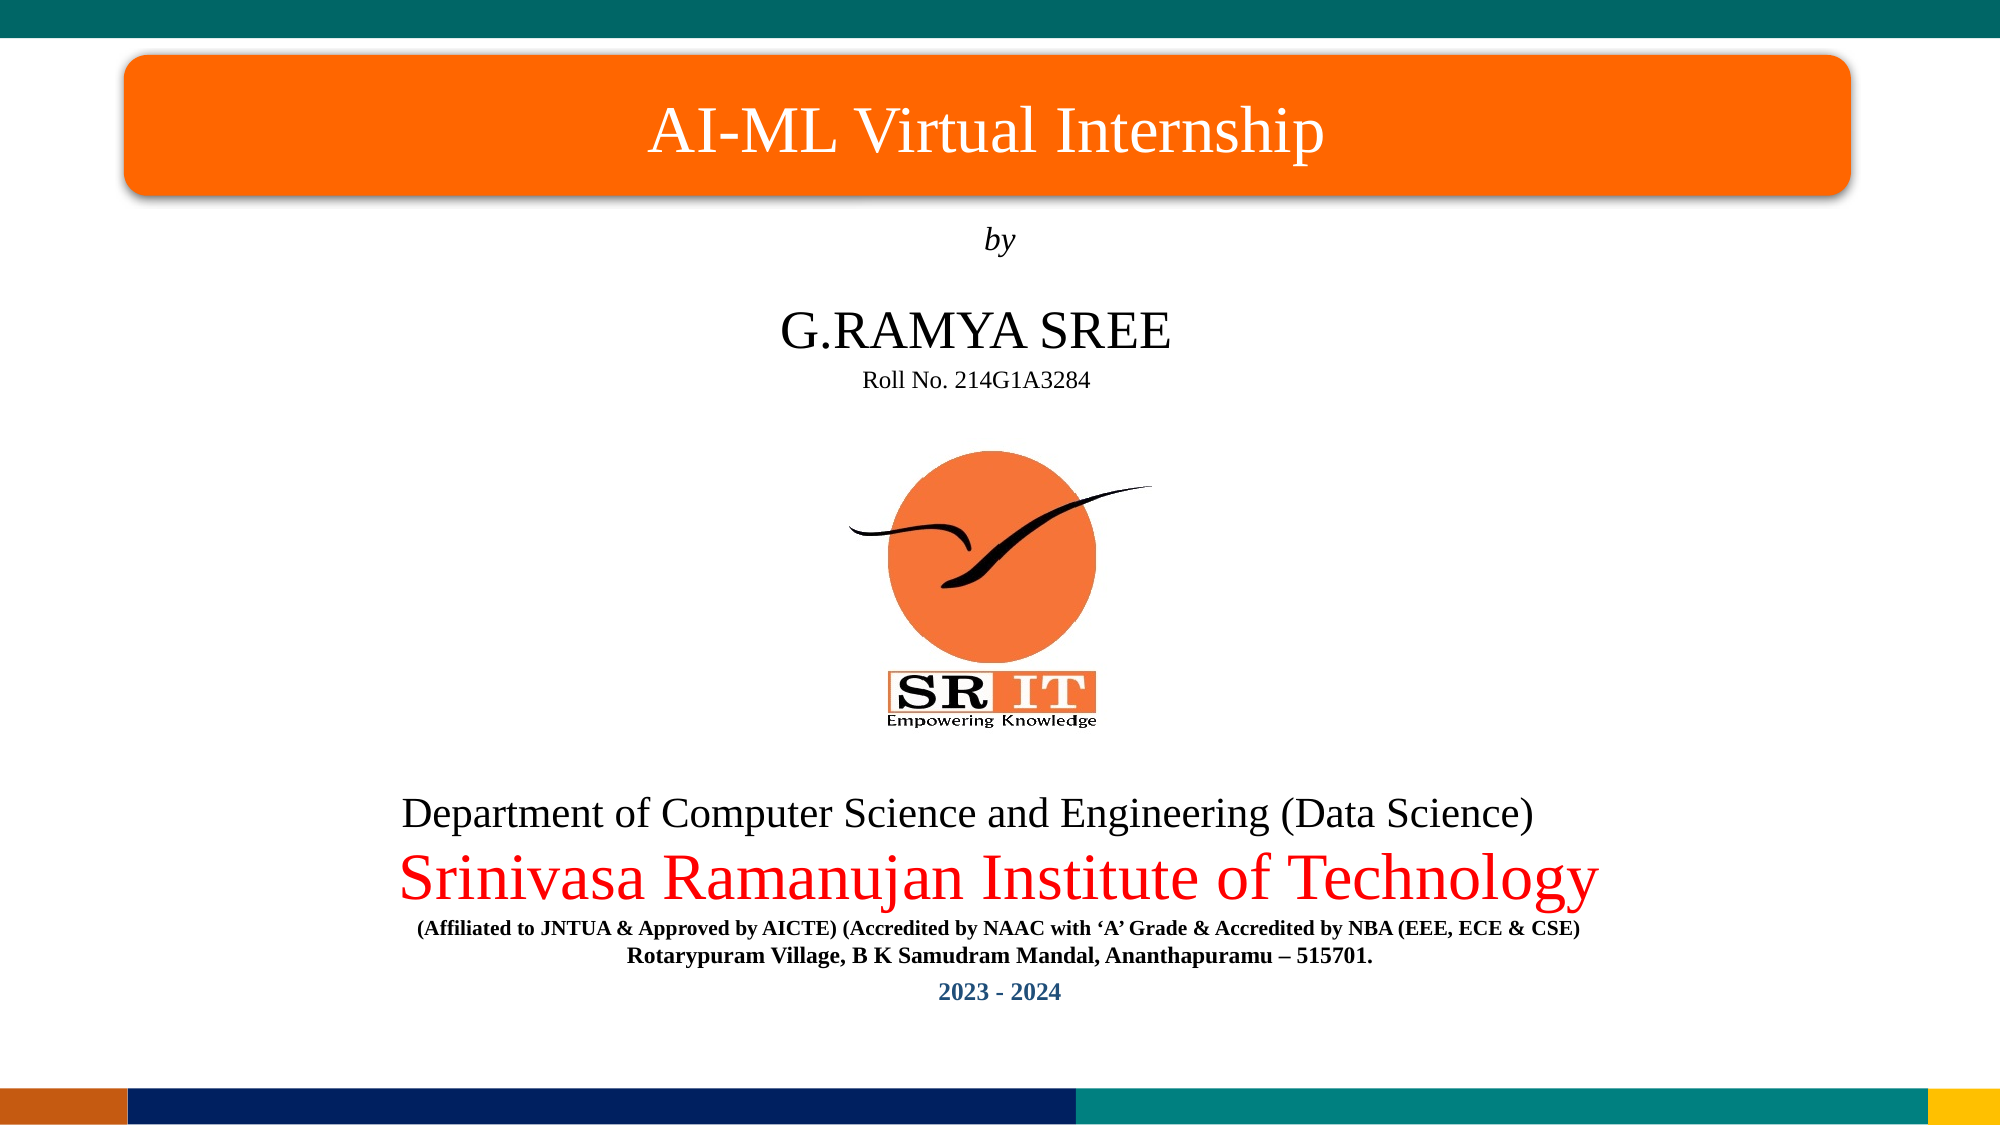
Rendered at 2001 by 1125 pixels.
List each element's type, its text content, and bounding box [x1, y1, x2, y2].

text_box AI-ML Virtual Internship [123, 54, 1851, 196]
text_box by [445, 206, 1555, 265]
picture [848, 438, 1152, 737]
text_box G.RAMYA SREE Roll No. 214G1A3284 [702, 294, 1251, 452]
text_box Department of Computer Science and Engineering (Data Science) Srinivasa Ramanujan Institute of Technology (Affiliated to JNTUA & Approved by AICTE) (Accredited by NAAC with ‘A’ Grade & Accredited by NBA (EEE, ECE & CSE) Rotarypuram Village, B K Samudram Mandal, Ananthapuramu – 515701. 2023 - 2024 [248, 783, 1752, 1018]
